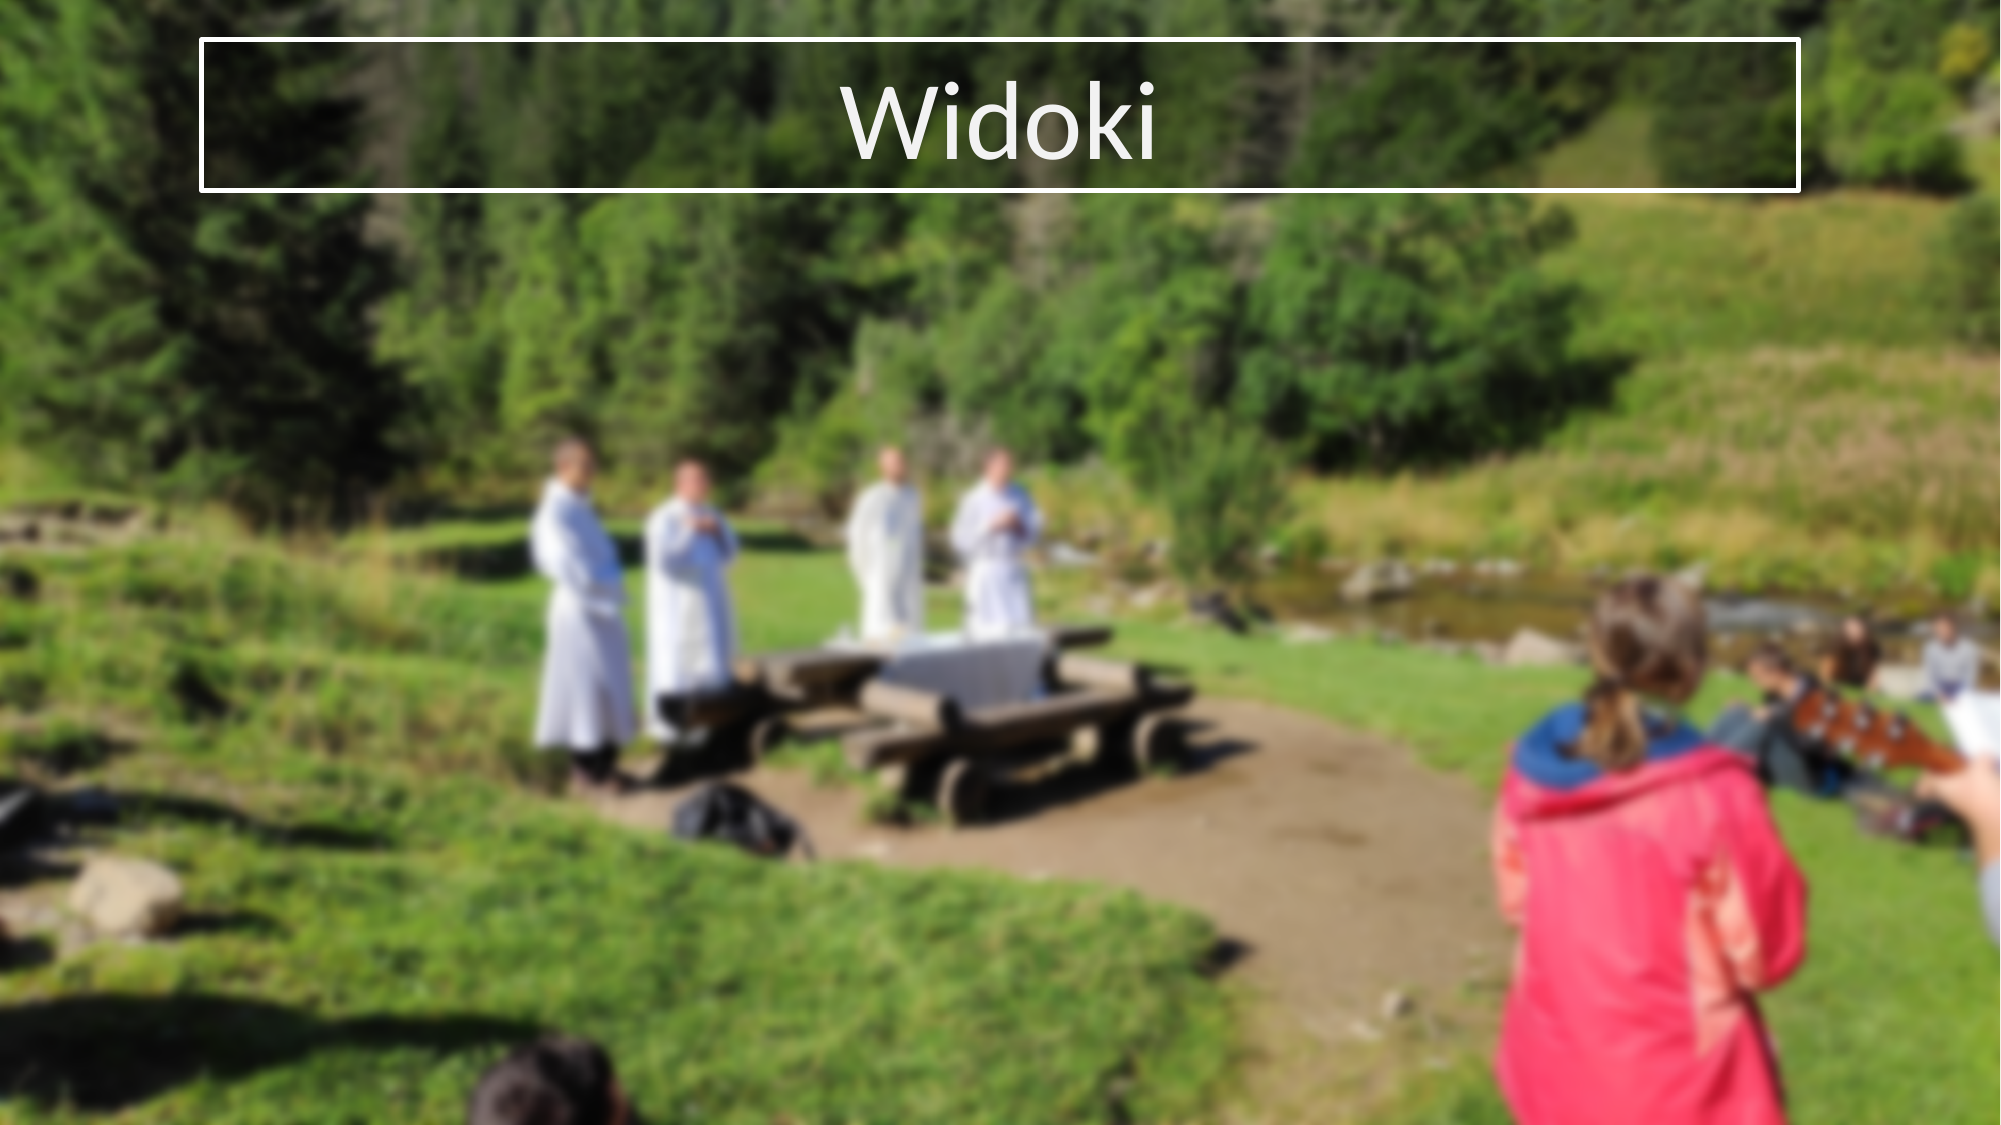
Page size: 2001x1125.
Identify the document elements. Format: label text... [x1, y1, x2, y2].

picture [0, 0, 2001, 1125]
text_box Widoki [201, 39, 1799, 191]
